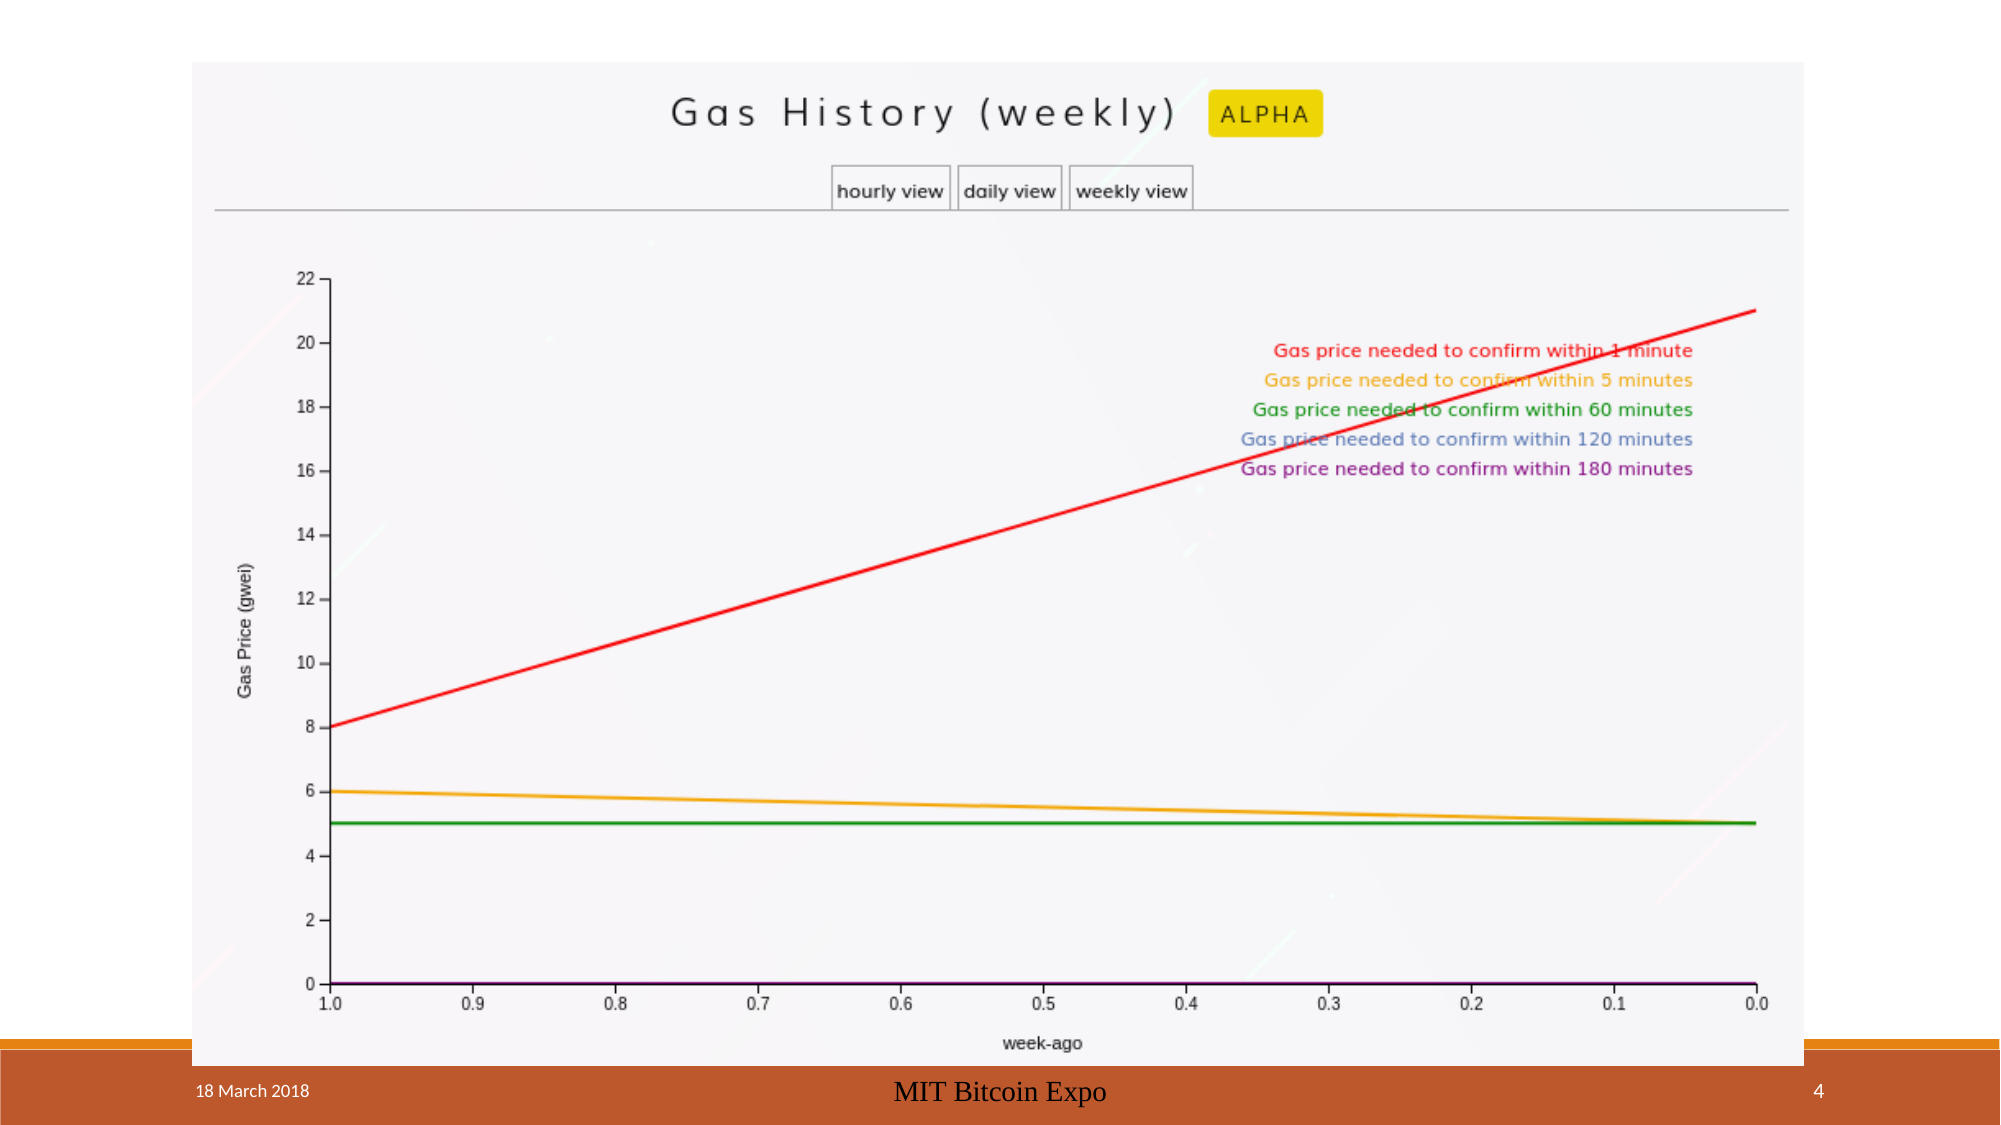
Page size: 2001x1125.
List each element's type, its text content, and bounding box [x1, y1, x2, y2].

picture [191, 62, 1805, 1067]
slide_number 4 [1624, 1059, 1840, 1120]
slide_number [180, 1059, 586, 1120]
footer MIT Bitcoin Expo [604, 1074, 1396, 1120]
